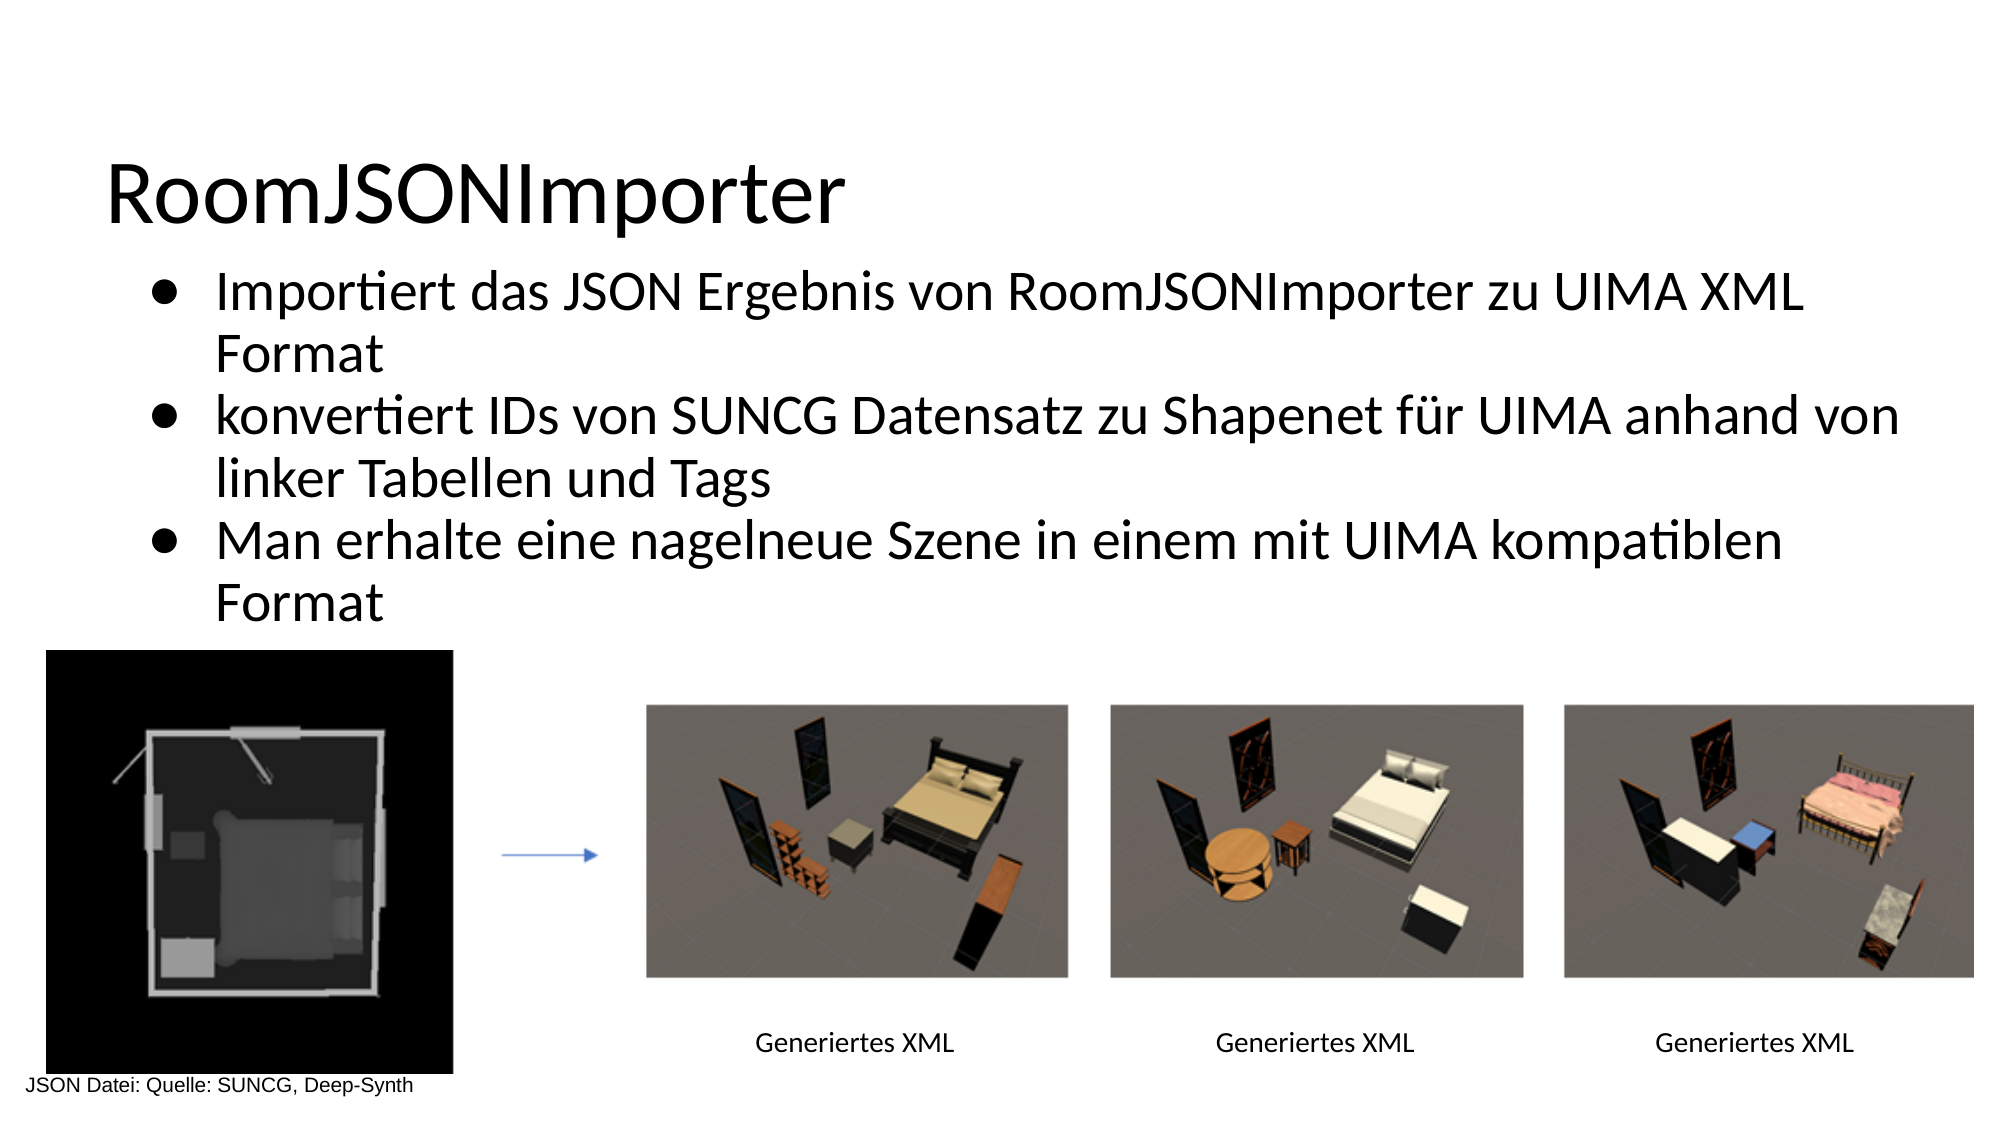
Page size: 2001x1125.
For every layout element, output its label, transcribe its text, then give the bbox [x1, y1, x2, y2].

title RoomJSONImporter [90, 129, 2000, 297]
text_box JSON Datei: Quelle: SUNCG, Deep-Synth [5, 1059, 546, 1110]
picture [46, 650, 1974, 1074]
list Importiert das JSON Ergebnis von RoomJSONImporter zu UIMA XML Format konvertiert IDs von SUNCG Datensatz zu Shapenet für UIMA anhand von linker Tabellen und Tags Man erhalte eine nagelneue Szene in einem mit UIMA kompatiblen Format [101, 245, 1951, 650]
